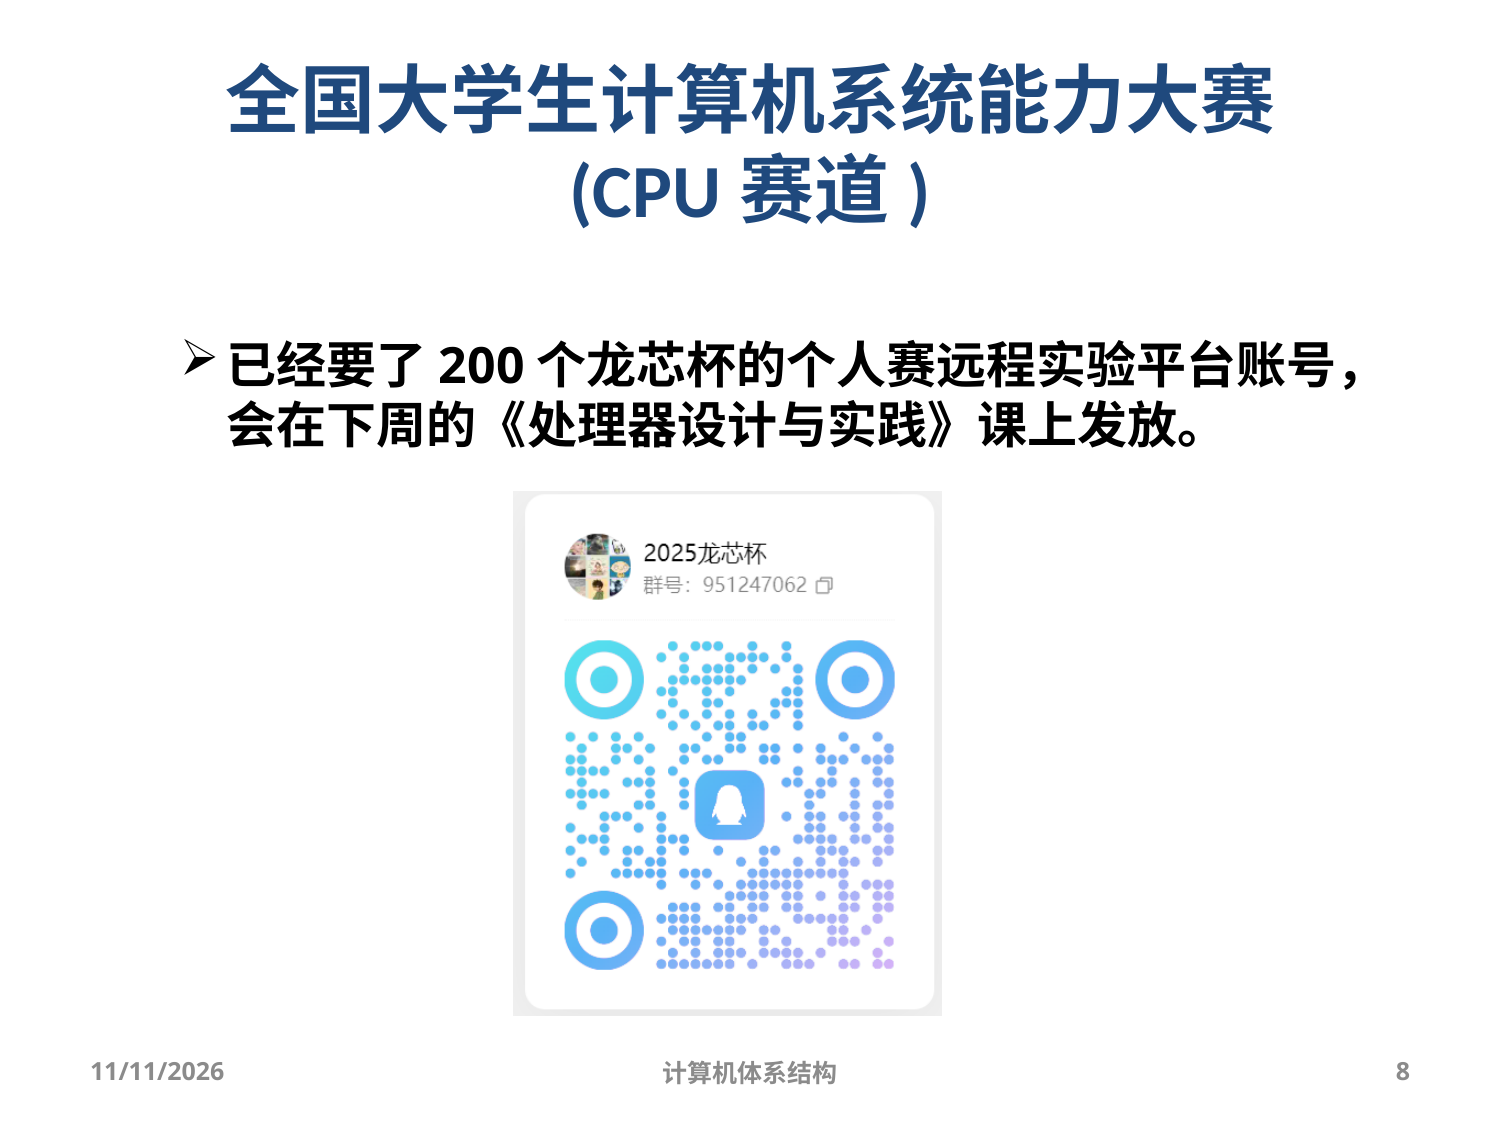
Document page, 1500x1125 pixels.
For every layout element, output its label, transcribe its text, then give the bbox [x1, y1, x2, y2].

text_box 已经要了200个龙芯杯的个人赛远程实验平台账号，会在下周的《处理器设计与实践》课上发放。 [165, 326, 1412, 461]
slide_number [75, 1042, 425, 1103]
text_box 全国大学生计算机系统能力大赛 (CPU赛道) [74, 45, 1425, 233]
picture [513, 491, 942, 1016]
footer 计算机体系结构 [512, 1042, 988, 1103]
slide_number 8 [1074, 1042, 1425, 1103]
